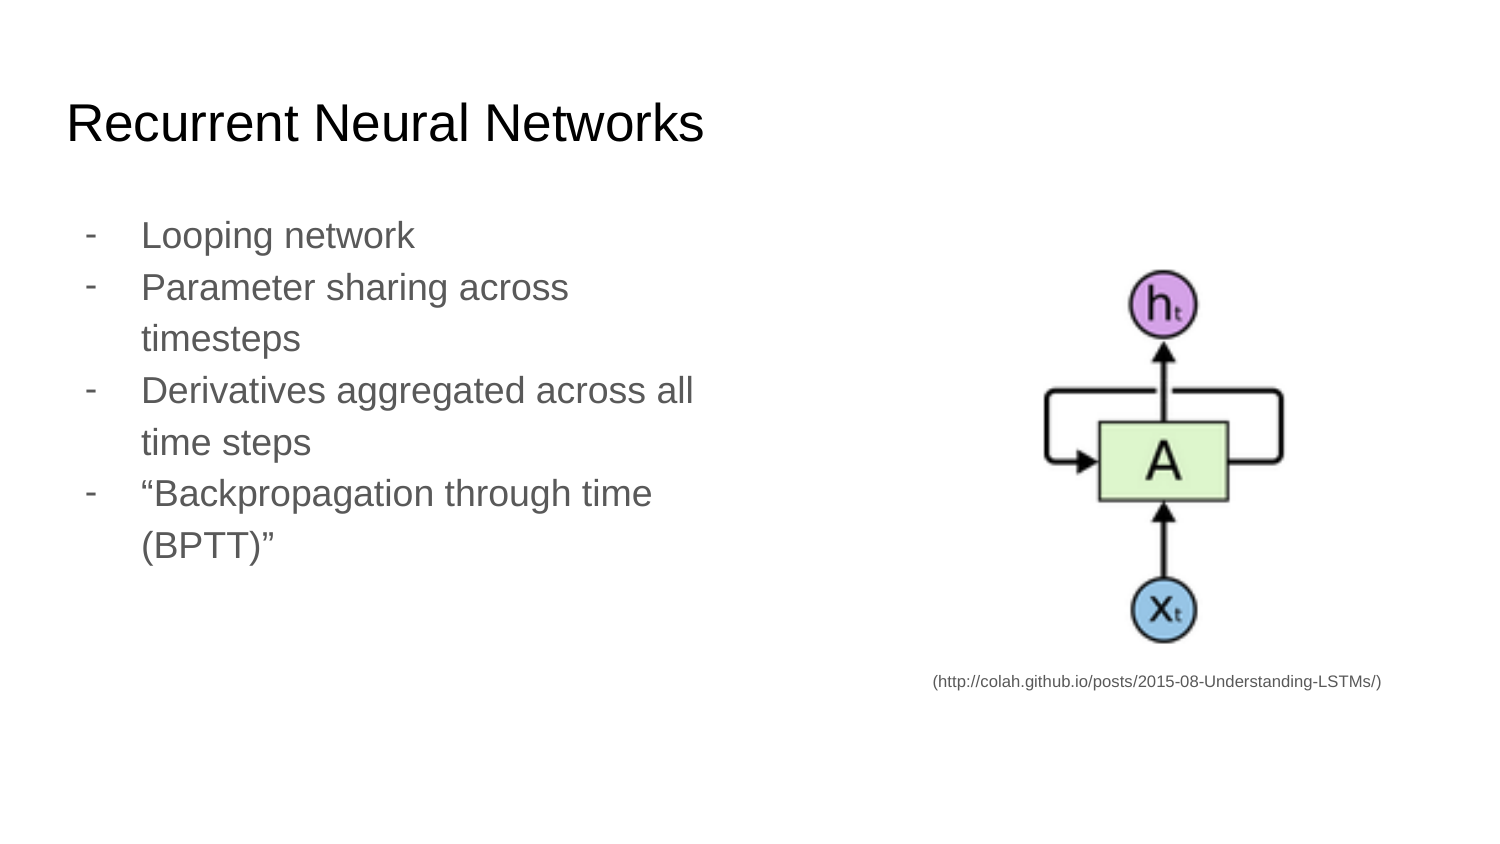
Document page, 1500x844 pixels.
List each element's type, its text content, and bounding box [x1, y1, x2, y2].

title Recurrent Neural Networks [51, 72, 1449, 167]
text_box (http://colah.github.io/posts/2015-08-Understanding-LSTMs/) [917, 660, 1422, 701]
list Looping network Parameter sharing across timesteps Derivatives aggregated across all time steps “Backpropagation through time (BPTT)” [51, 189, 750, 752]
picture [998, 219, 1324, 681]
